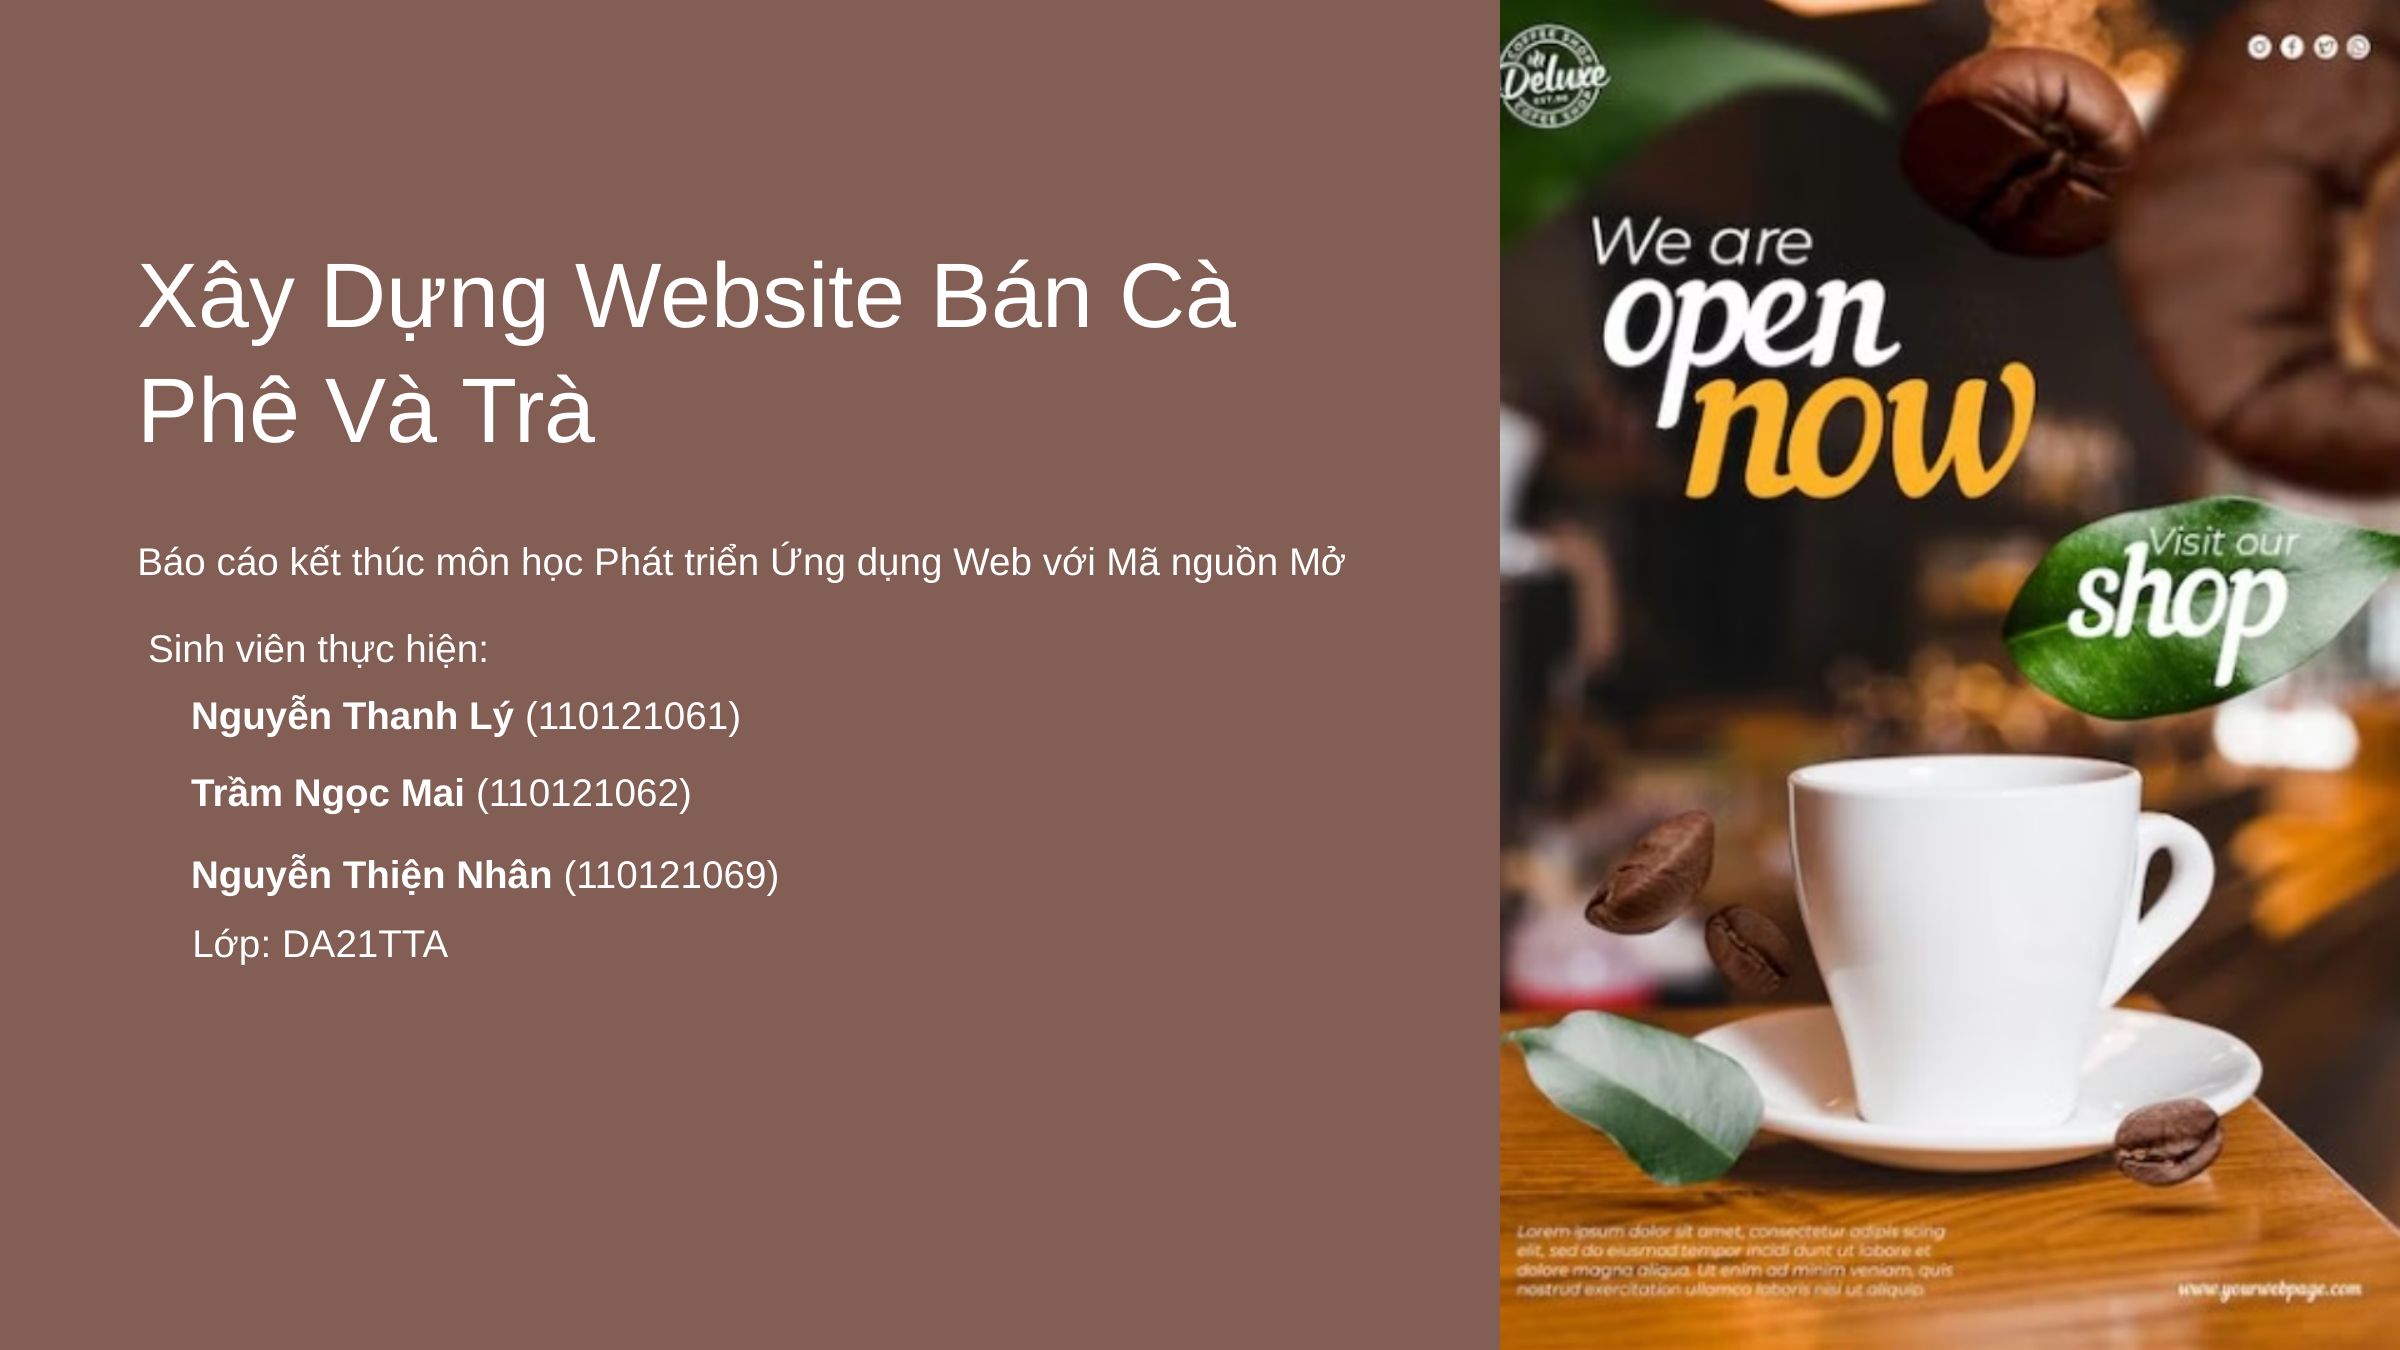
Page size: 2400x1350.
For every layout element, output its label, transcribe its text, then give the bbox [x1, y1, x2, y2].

text_box Nguyễn Thiện Nhân (110121069) [137, 834, 1363, 897]
text_box Lớp: DA21TTA [95, 902, 1321, 966]
text_box Nguyễn Thanh Lý (110121061) [137, 674, 1363, 738]
picture [1499, 0, 2400, 1350]
text_box Xây Dựng Website Bán Cà Phê Và Trà [137, 231, 1363, 463]
text_box Trầm Ngọc Mai (110121062) [137, 751, 1363, 815]
text_box Báo cáo kết thúc môn học Phát triển Ứng dụng Web với Mã nguồn Mở [137, 520, 1363, 584]
text_box Sinh viên thực hiện: [137, 607, 1363, 671]
